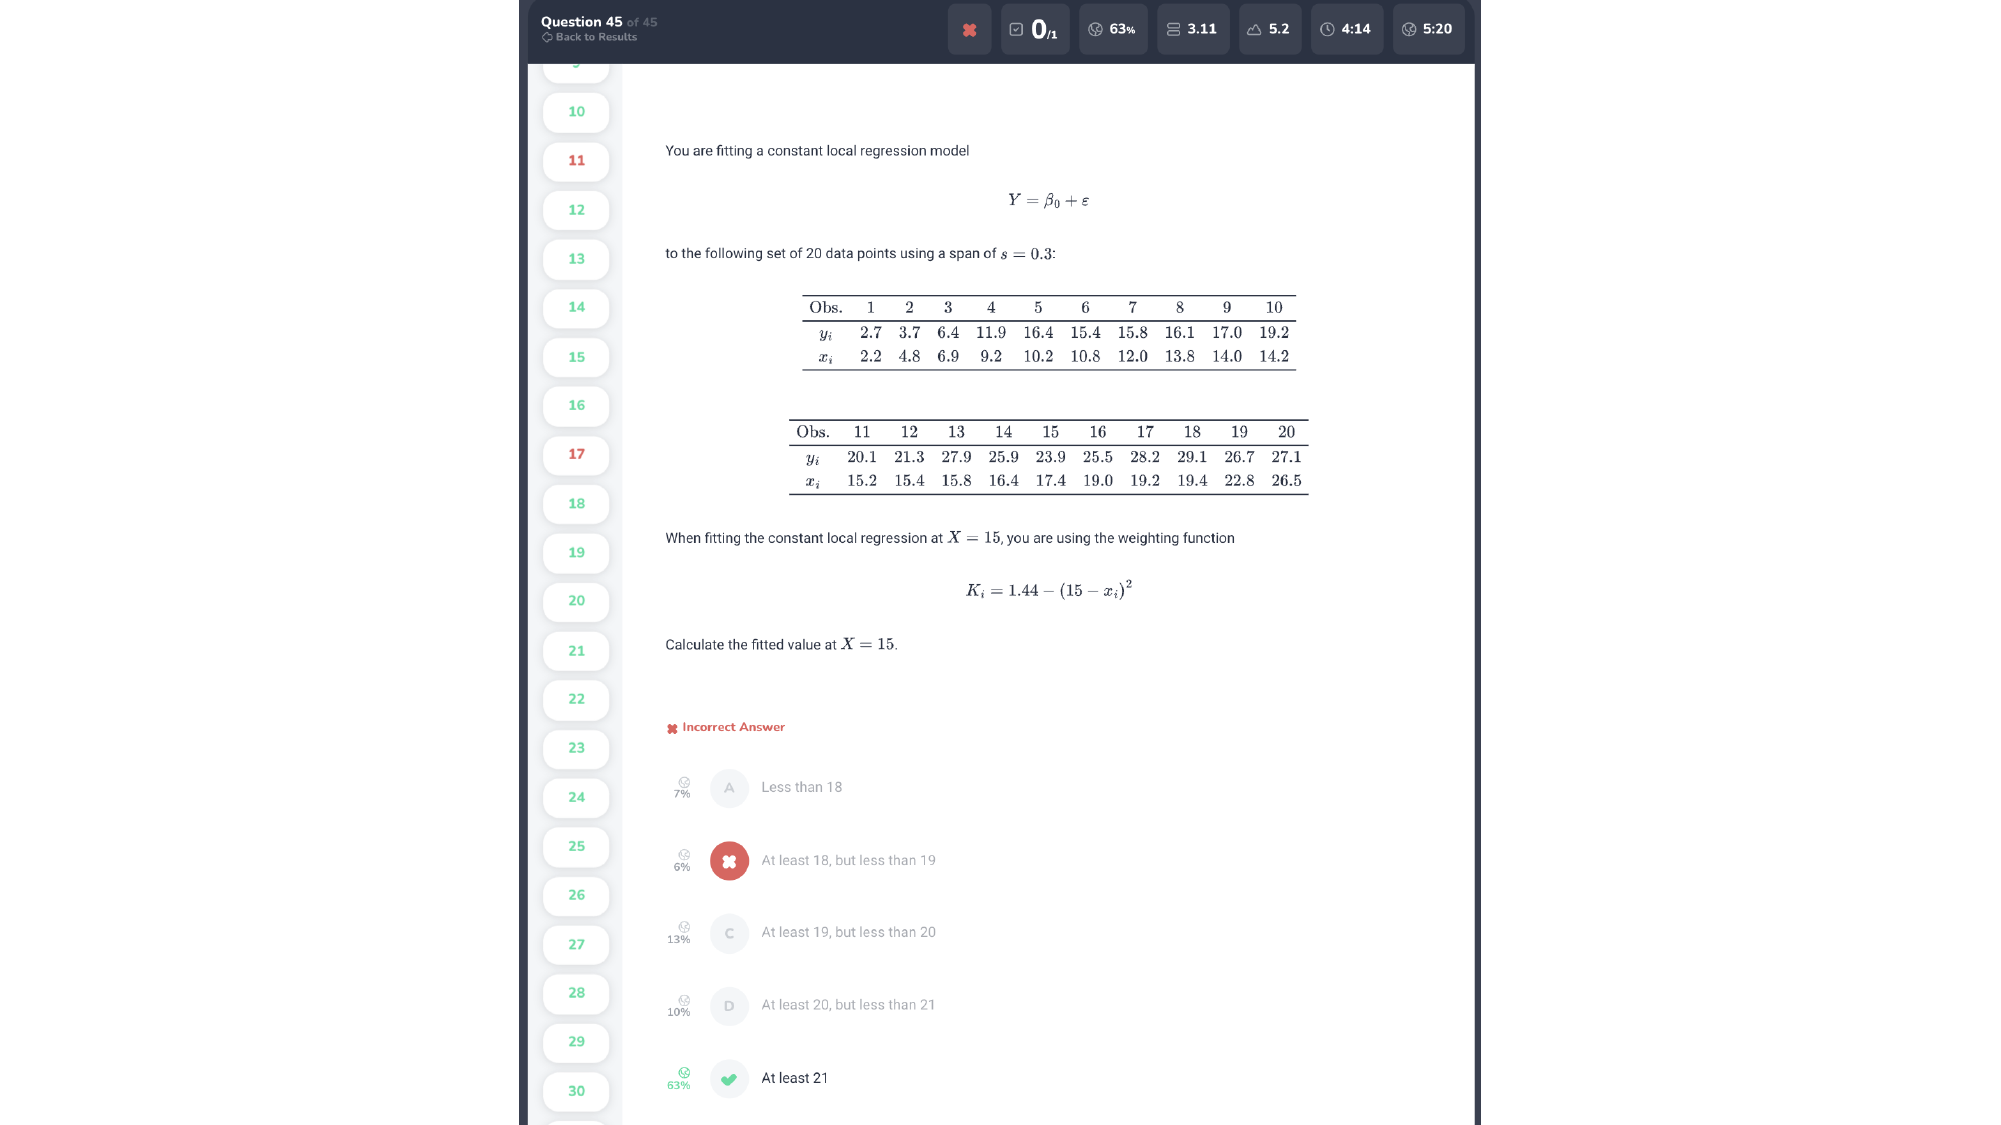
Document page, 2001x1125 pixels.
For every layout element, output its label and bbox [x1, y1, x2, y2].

picture [518, 0, 1482, 1125]
